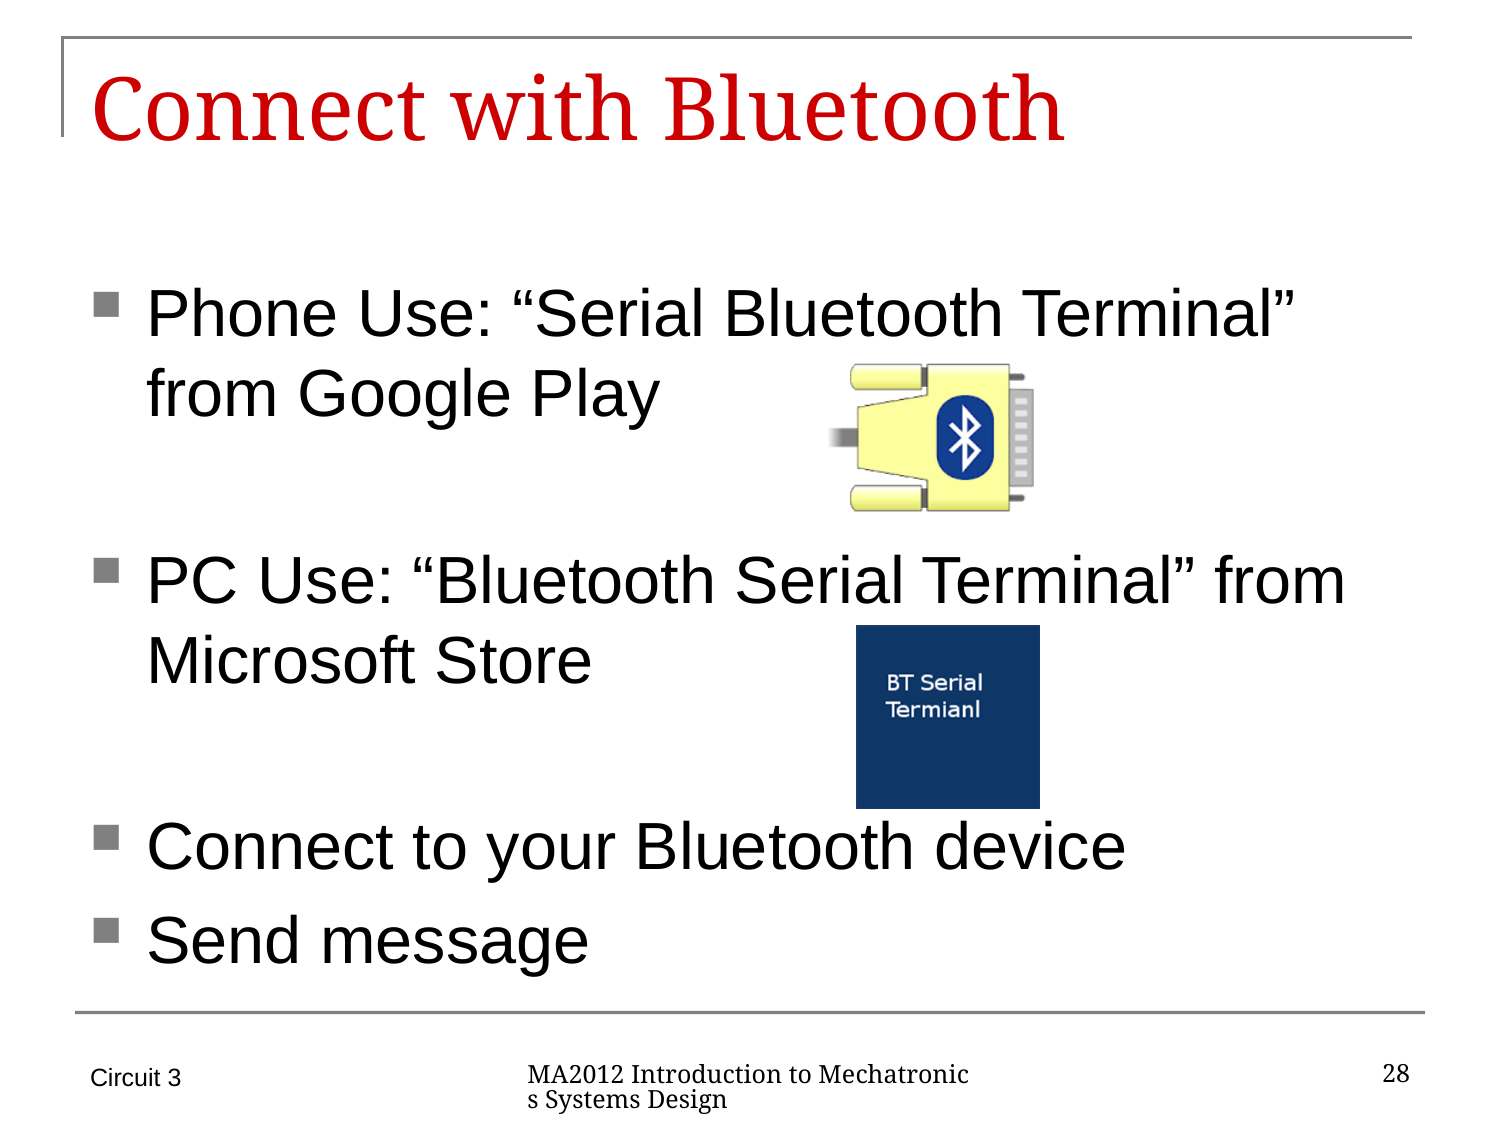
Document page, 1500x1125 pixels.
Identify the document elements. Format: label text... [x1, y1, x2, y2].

picture [826, 359, 1040, 520]
picture [855, 625, 1040, 809]
list Phone Use: “Serial Bluetooth Terminal” from Google Play PC Use: “Bluetooth Serial Terminal” from Microsoft Store Connect to your Bluetooth device Send message [75, 262, 1425, 1006]
footer MA2012 Introduction to Mechatronics Systems Design [512, 1024, 988, 1101]
slide_number Circuit 3 [74, 1023, 426, 1100]
title Connect with Bluetooth [75, 45, 1425, 233]
slide_number 28 [1074, 1023, 1426, 1100]
